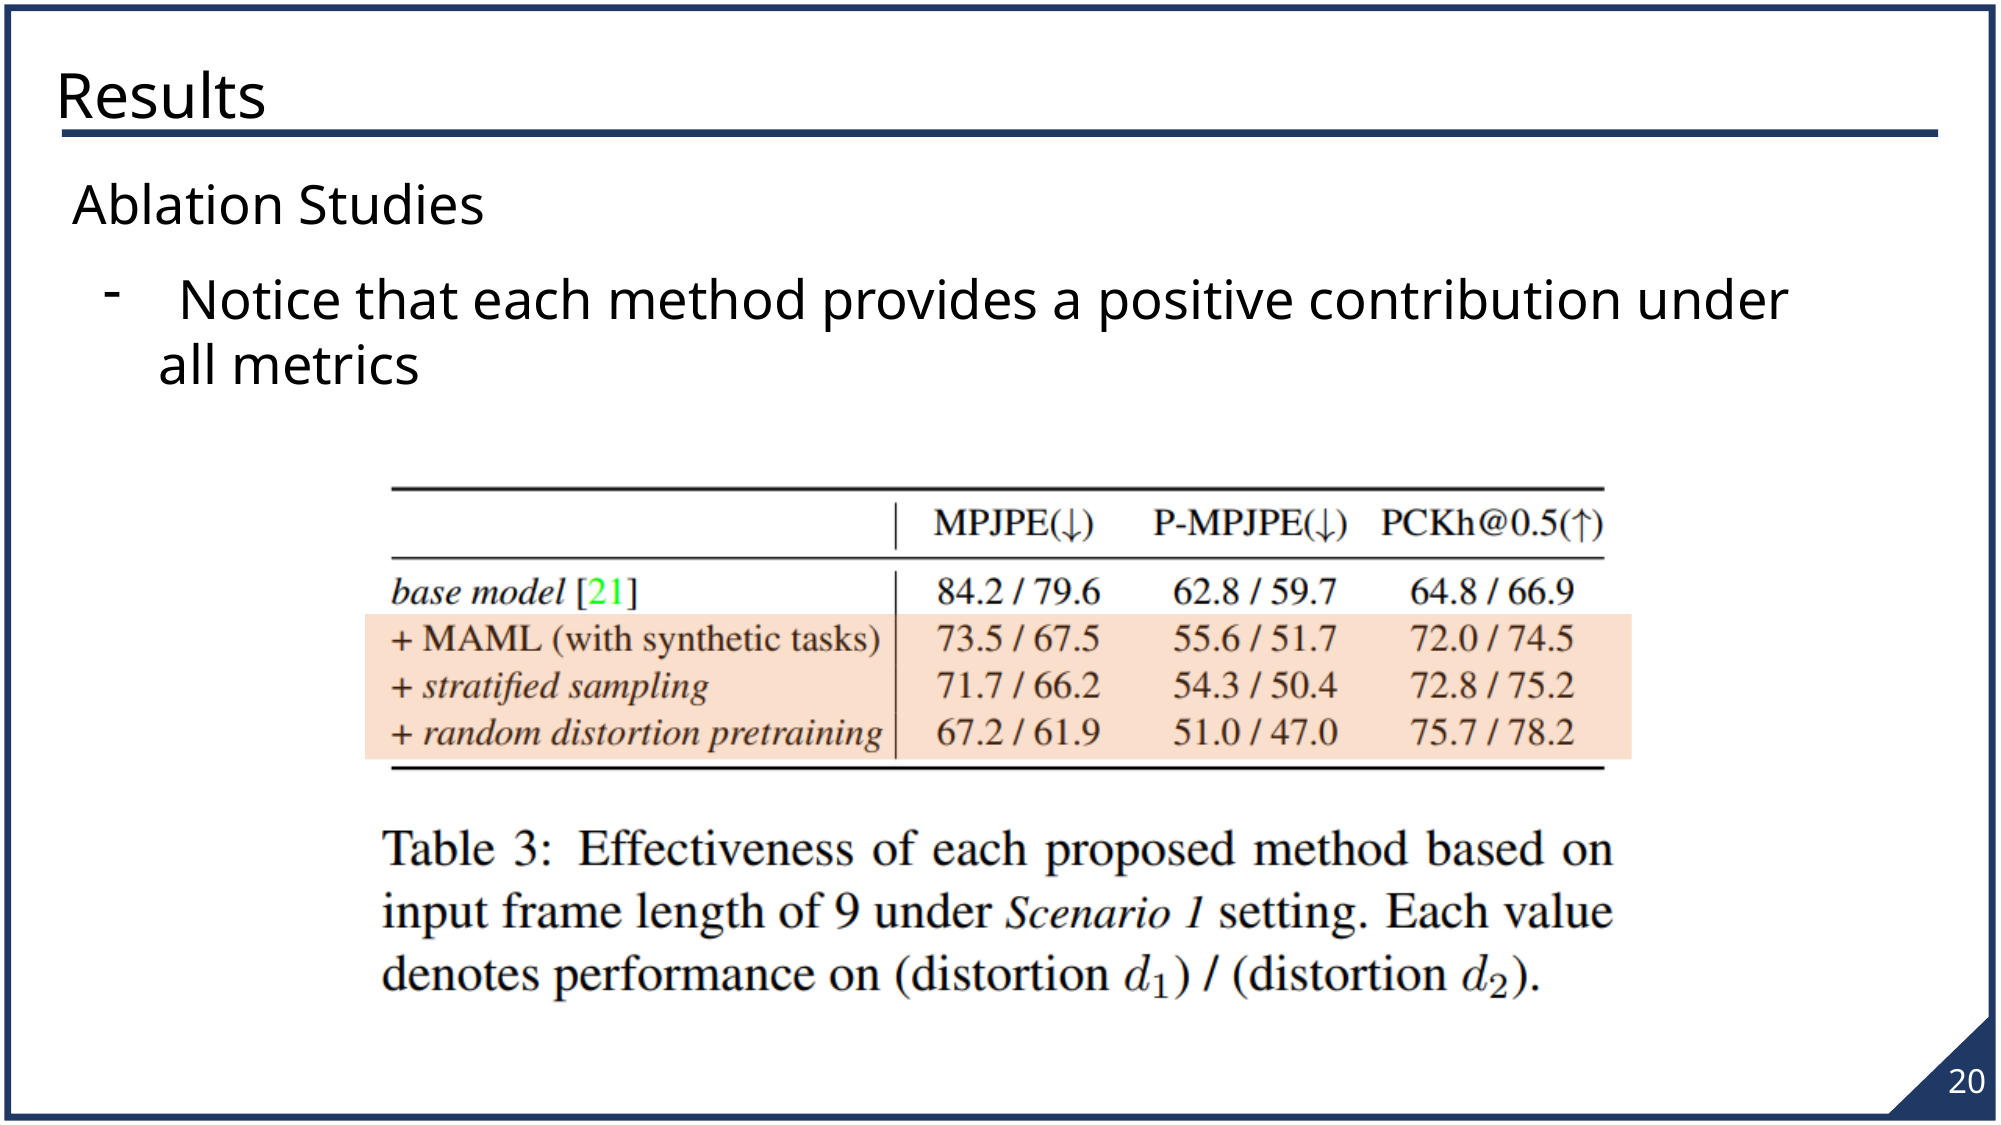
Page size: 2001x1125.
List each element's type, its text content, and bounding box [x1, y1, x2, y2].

text_box [1619, 613, 1633, 760]
picture [381, 479, 1619, 1006]
text_box 20 [1933, 1052, 2000, 1108]
text_box [1881, 1069, 1995, 1119]
text_box [1950, 1009, 1995, 1052]
text_box [5, 5, 1995, 1015]
text_box [5, 140, 1886, 1119]
text_box Notice that each method provides a positive contribution under all metrics [88, 257, 1821, 403]
text_box [61, 128, 1939, 138]
text_box [364, 613, 381, 760]
text_box Ablation Studies [58, 162, 501, 243]
text_box Results [0, 24, 422, 140]
text_box [0, 0, 2000, 1052]
text_box [0, 140, 2000, 1125]
